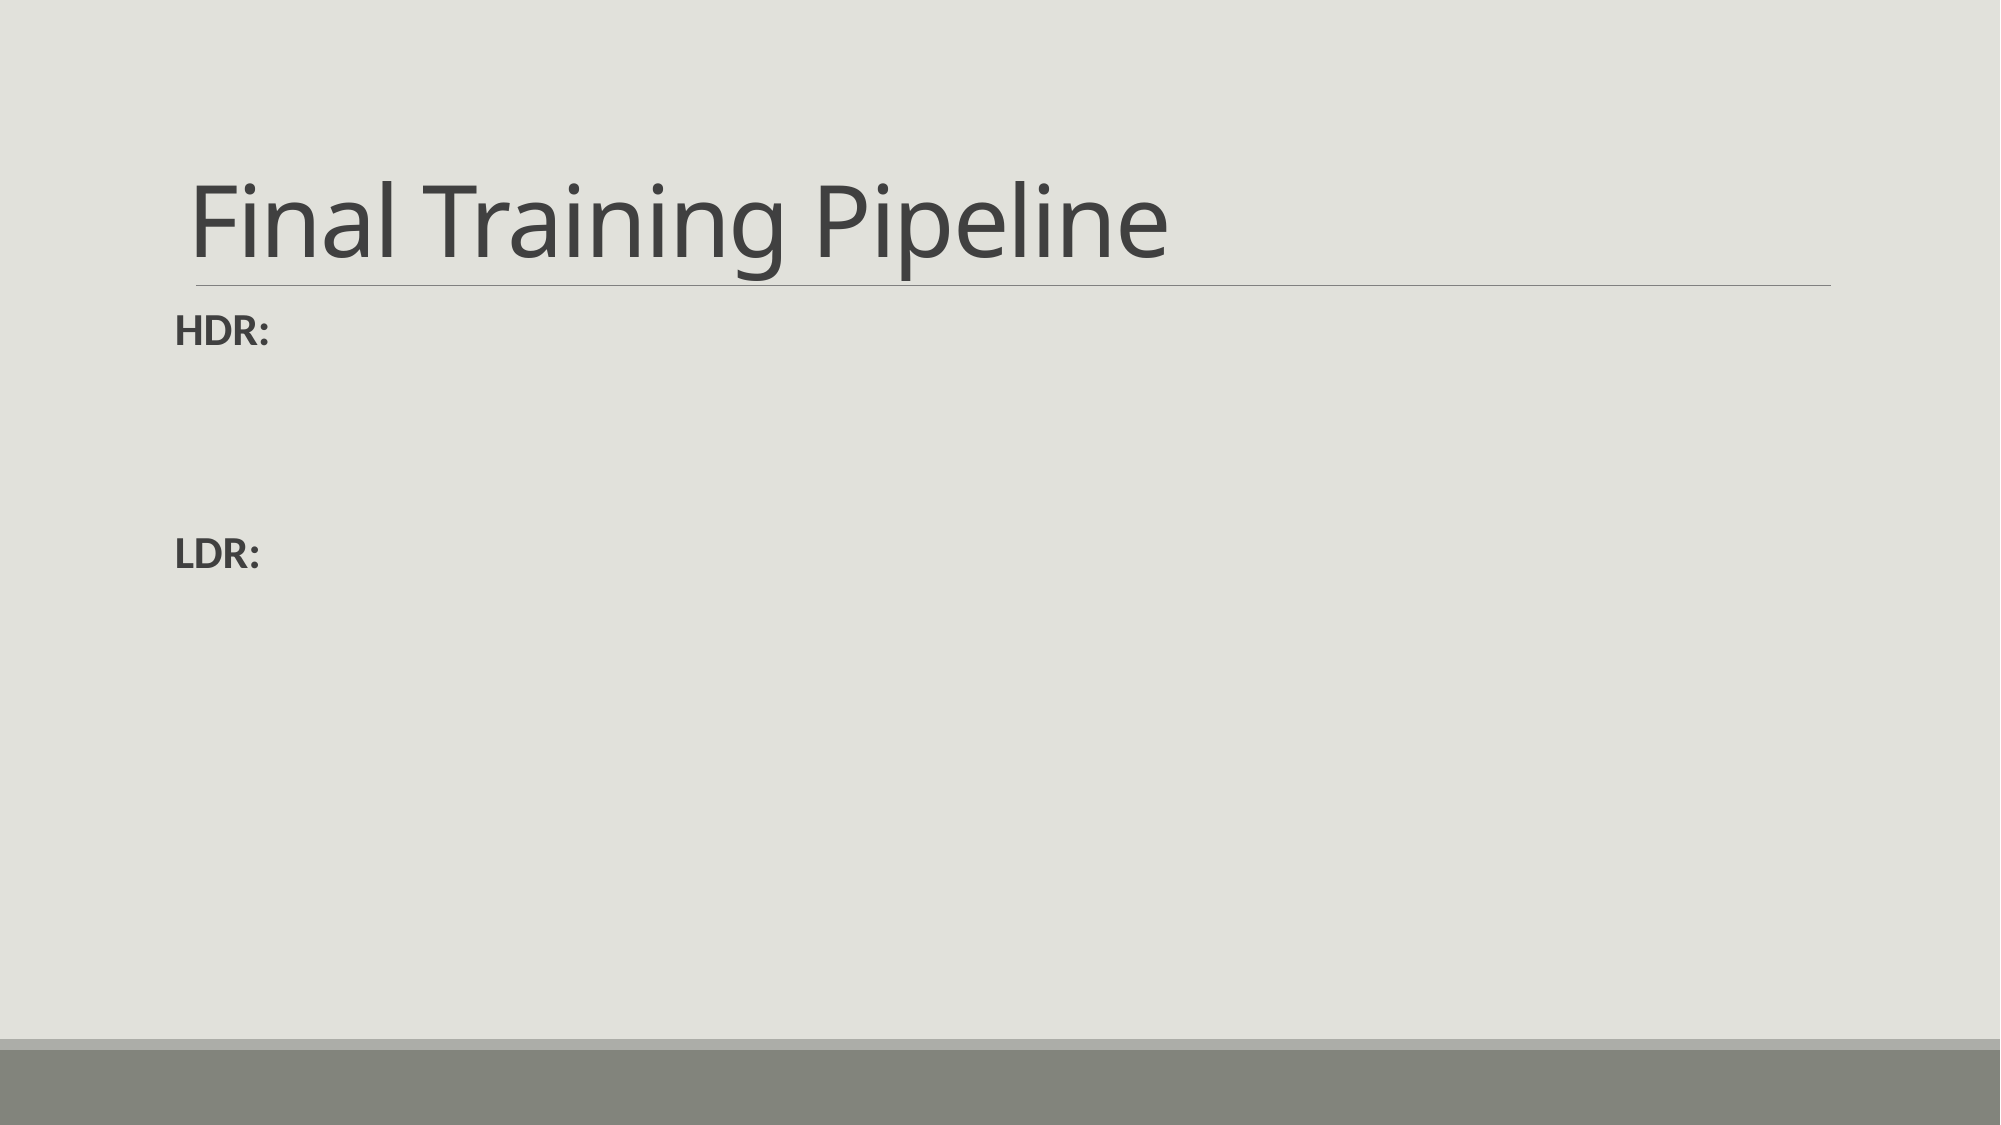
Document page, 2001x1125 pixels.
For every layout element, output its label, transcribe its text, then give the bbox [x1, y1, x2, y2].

list HDR: LDR: [174, 305, 1451, 967]
title Final Training Pipeline [179, 46, 1831, 286]
